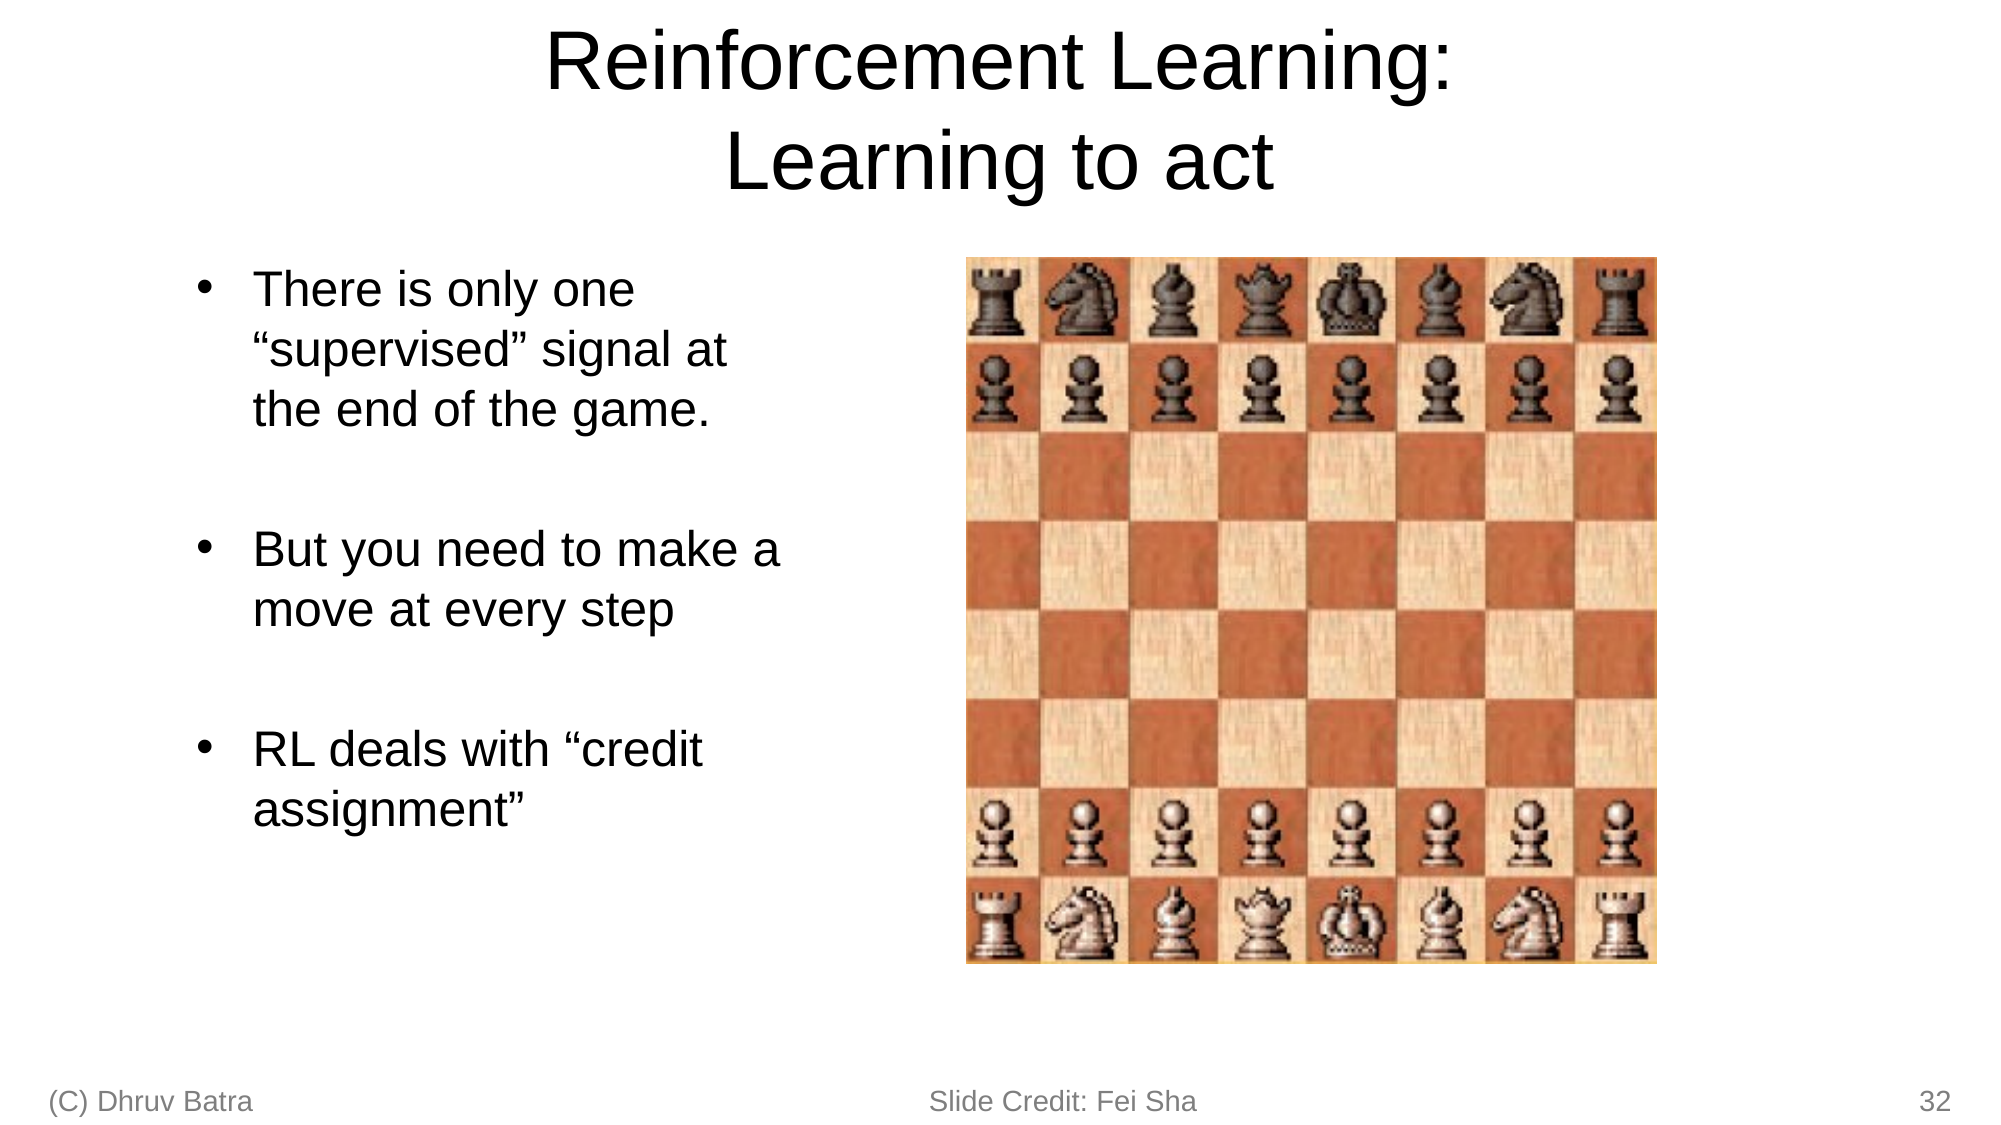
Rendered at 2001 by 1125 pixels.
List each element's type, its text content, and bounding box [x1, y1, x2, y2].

title Reinforcement Learning: Learning to act [362, 50, 1638, 163]
slide_number ‹#› [1550, 1050, 1967, 1125]
list There is only one “supervised” signal at the end of the game. But you need to make a move at every step RL deals with “credit assignment” [181, 248, 819, 1112]
footer (C) Dhruv Batra [33, 1050, 667, 1125]
picture [966, 257, 1657, 965]
text_box Slide Credit: Fei Sha [774, 1049, 1213, 1125]
